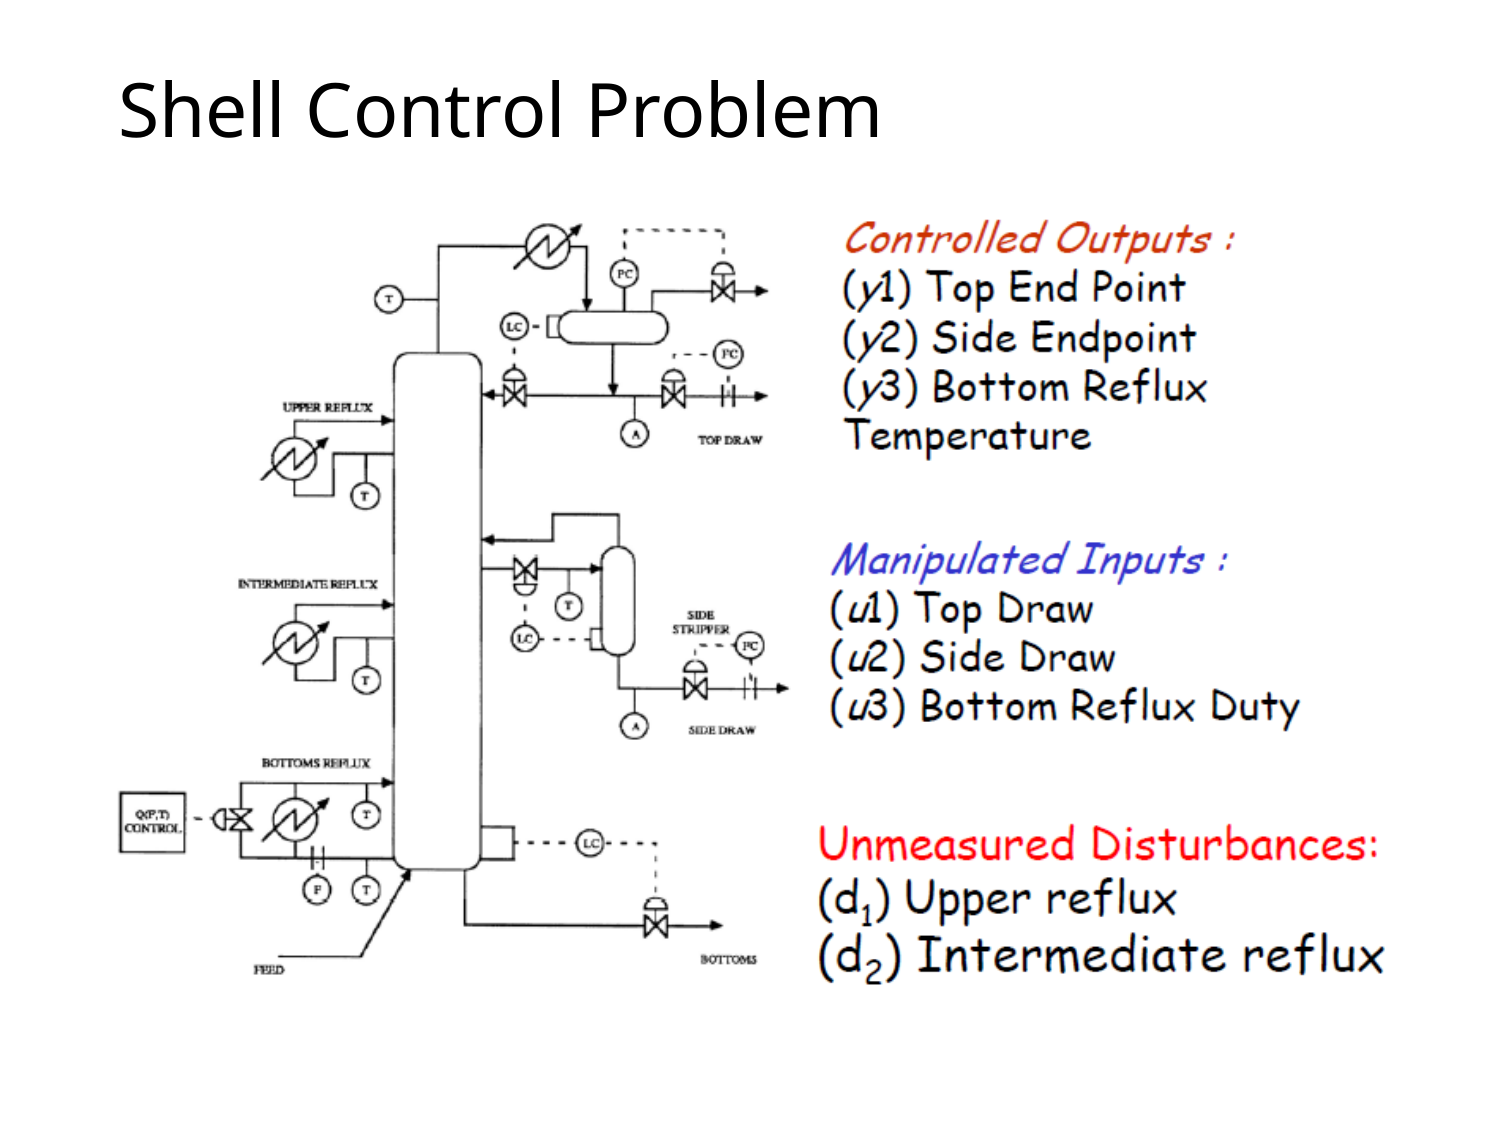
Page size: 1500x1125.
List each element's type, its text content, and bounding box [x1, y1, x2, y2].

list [103, 186, 799, 990]
picture [807, 217, 1397, 990]
title Shell Control Problem [103, 59, 1397, 167]
